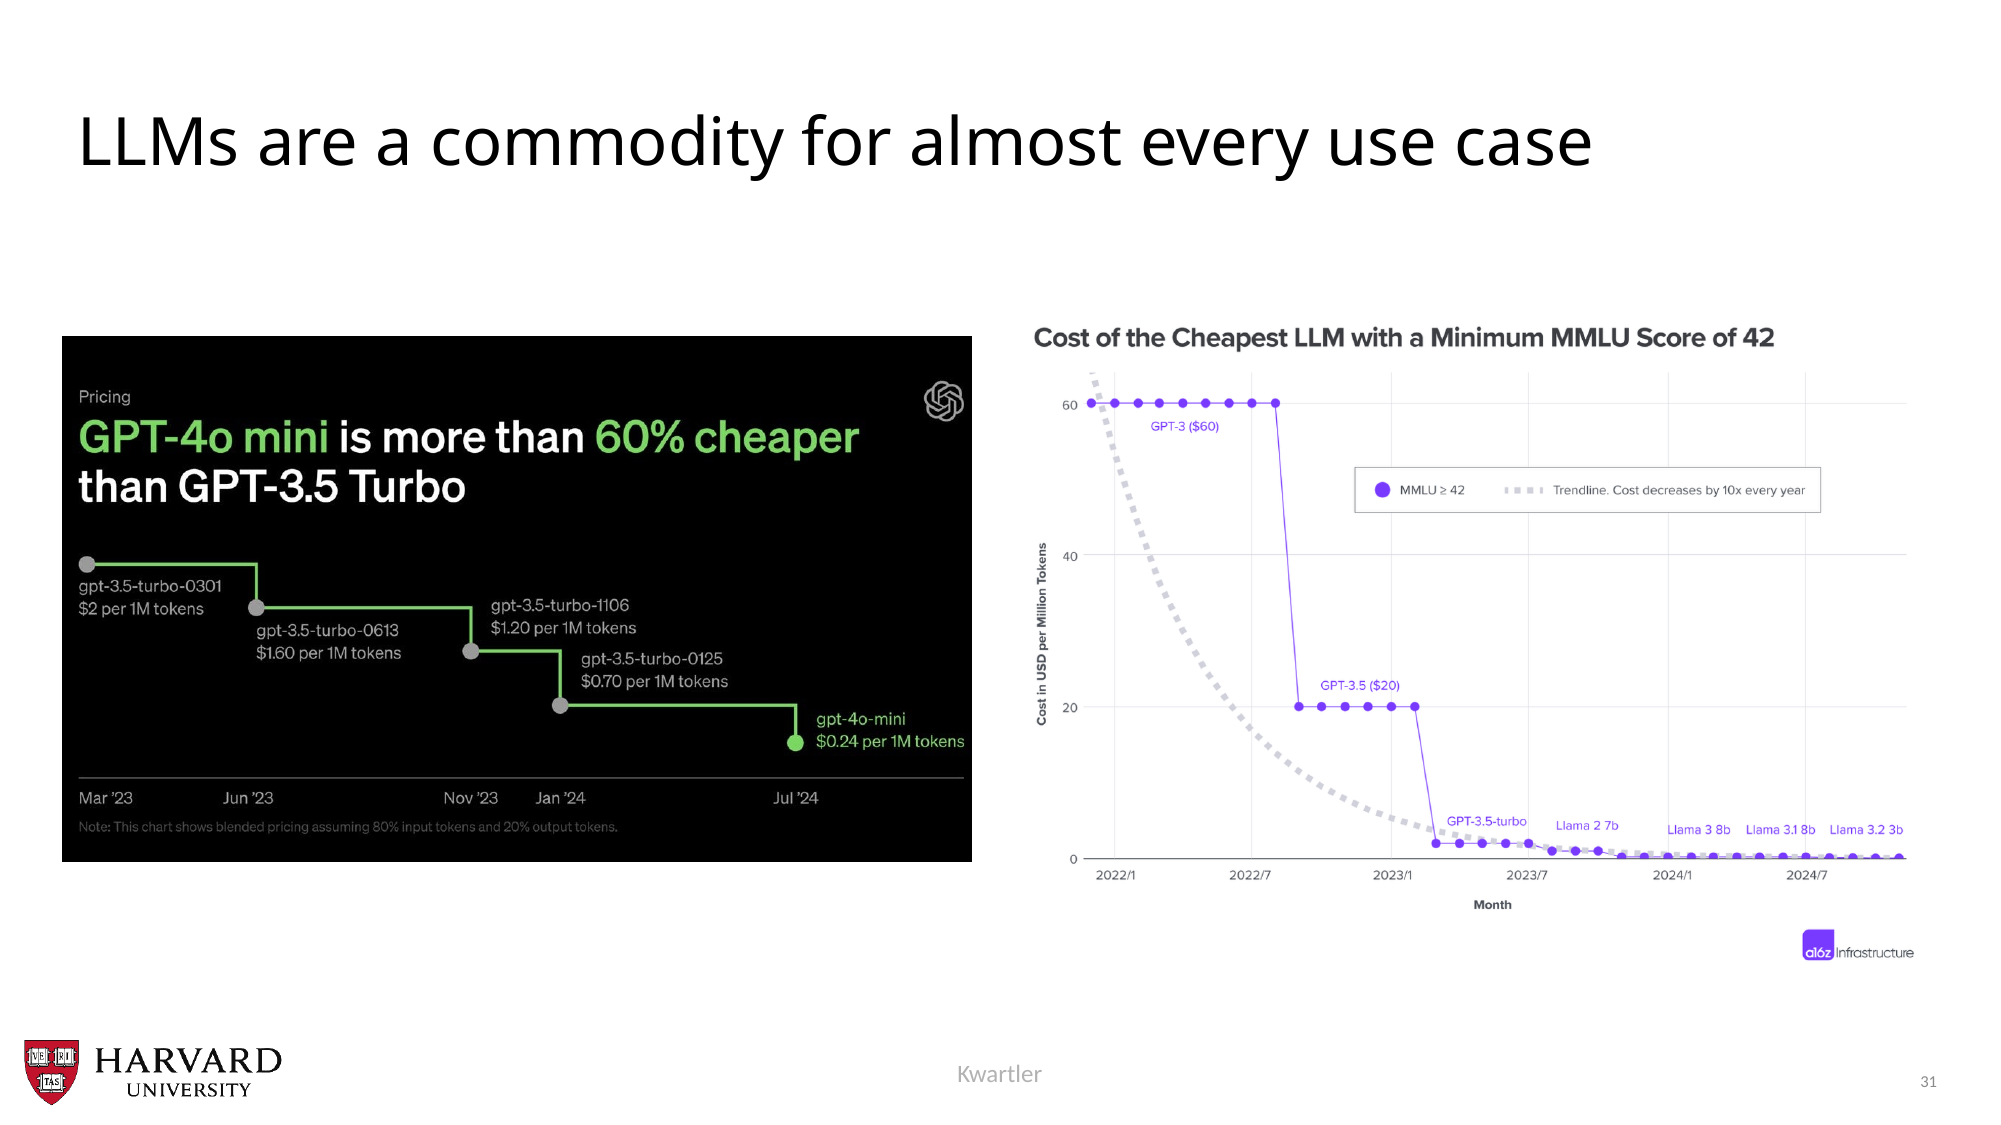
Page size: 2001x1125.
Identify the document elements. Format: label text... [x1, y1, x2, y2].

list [62, 336, 972, 862]
slide_number 31 [1883, 1064, 1938, 1098]
picture [2, 1022, 303, 1123]
picture [999, 304, 1974, 985]
title LLMs are a commodity for almost every use case [62, 62, 1938, 225]
footer Kwartler [662, 1042, 1338, 1103]
